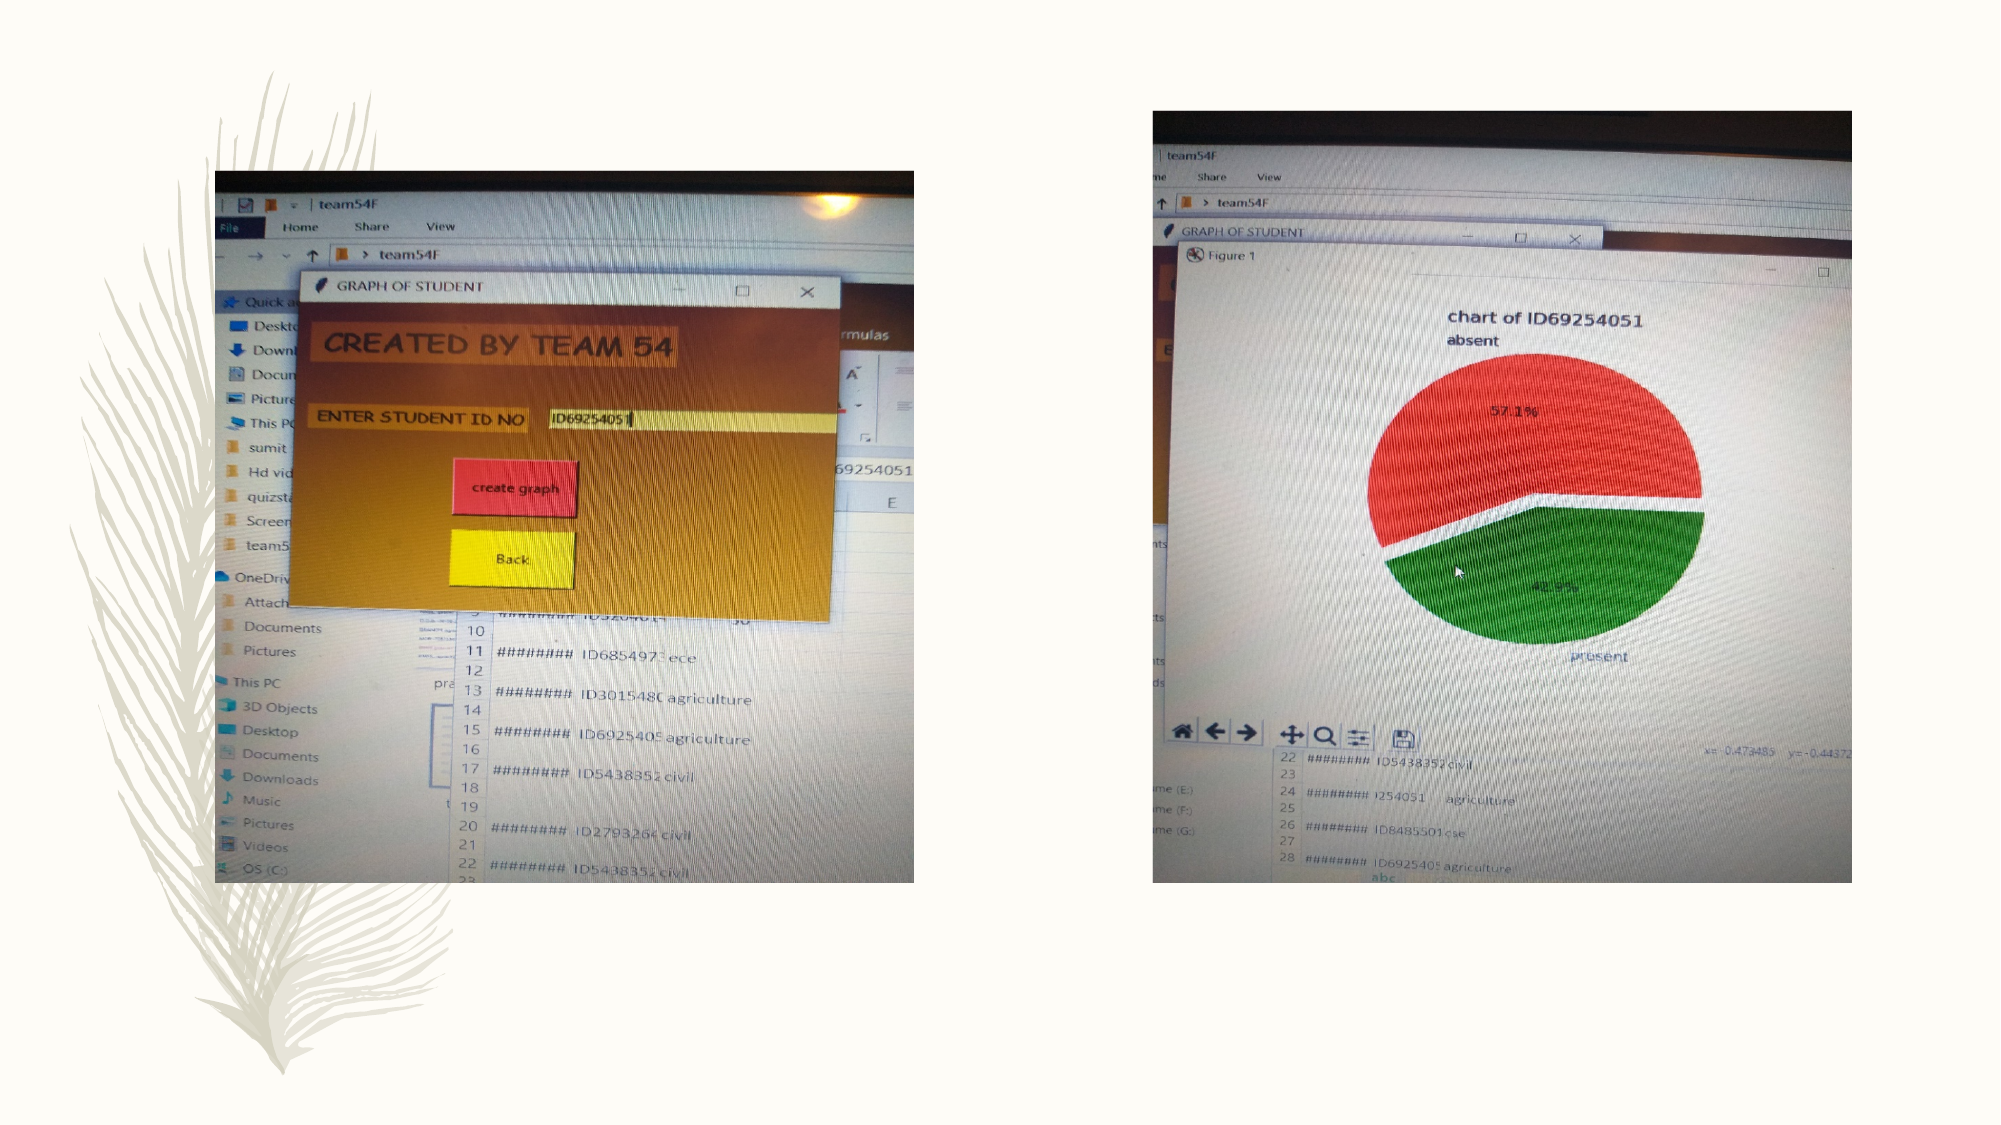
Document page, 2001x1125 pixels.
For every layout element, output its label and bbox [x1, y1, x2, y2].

picture [1115, 111, 1889, 882]
picture [207, 171, 921, 883]
